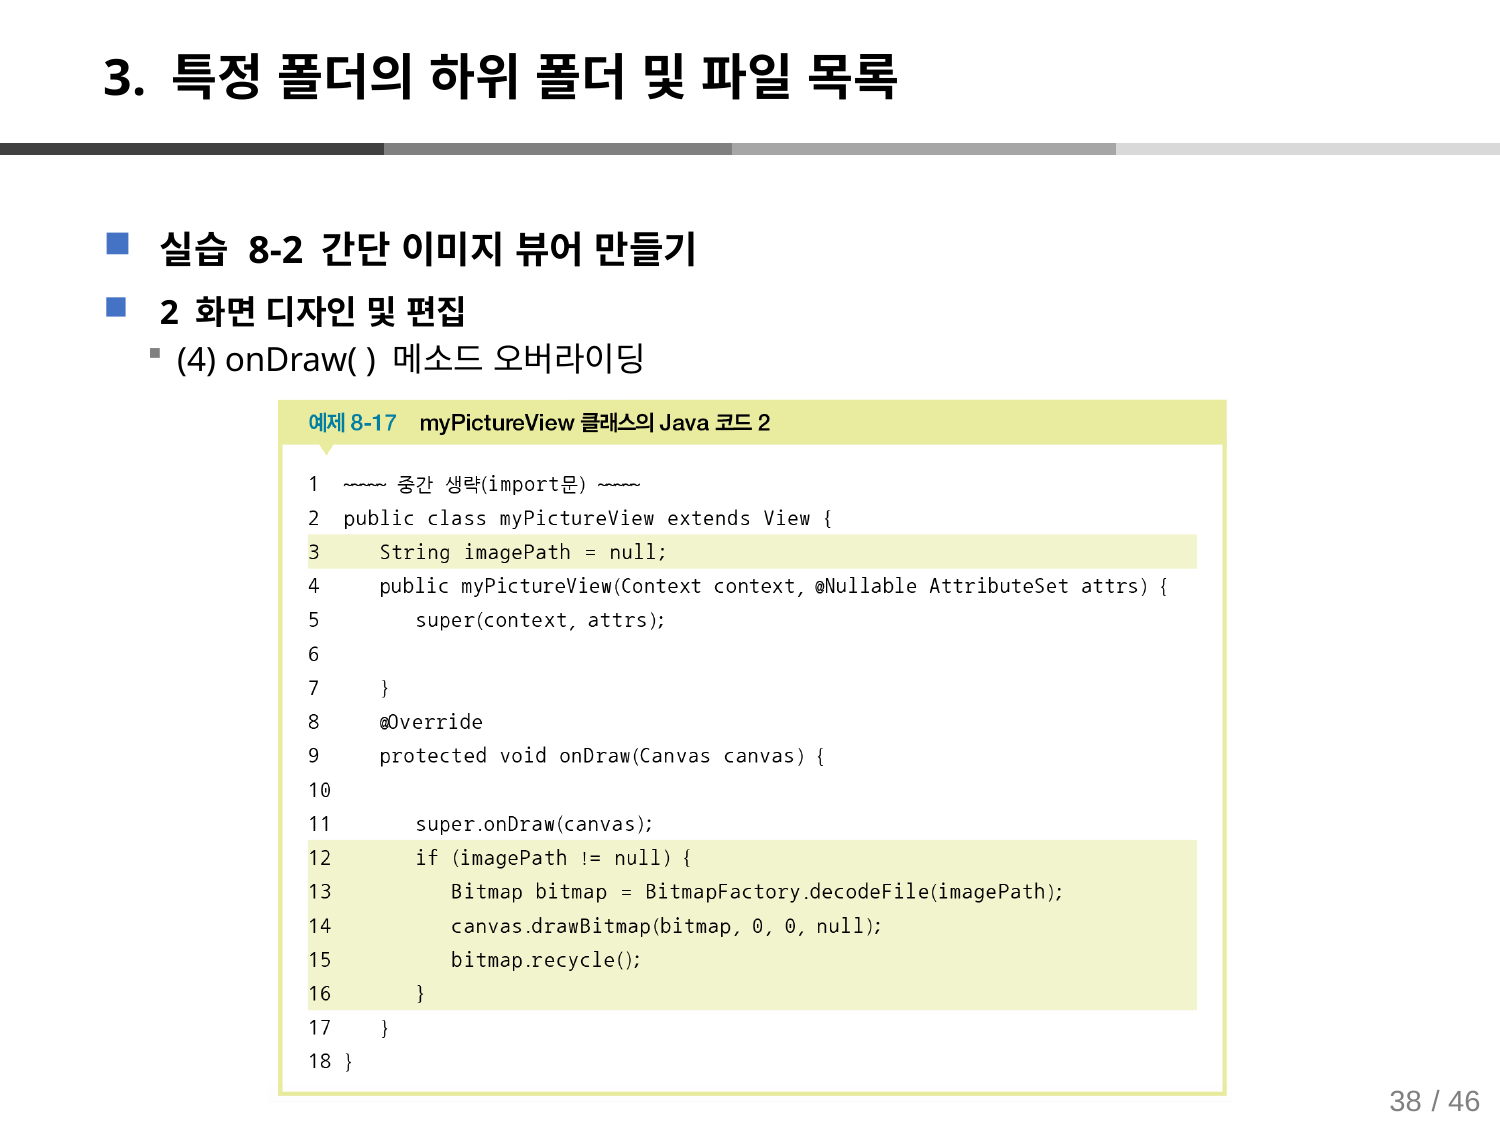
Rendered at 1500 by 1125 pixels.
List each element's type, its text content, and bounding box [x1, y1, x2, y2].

list 실습 8-2 간단 이미지 뷰어 만들기 2 화면 디자인 및 편집 (4) onDraw( ) 메소드 오버라이딩 [88, 196, 1436, 1083]
title 3. 특정 폴더의 하위 폴더 및 파일 목록 [88, 30, 1211, 121]
picture [268, 391, 1232, 1103]
